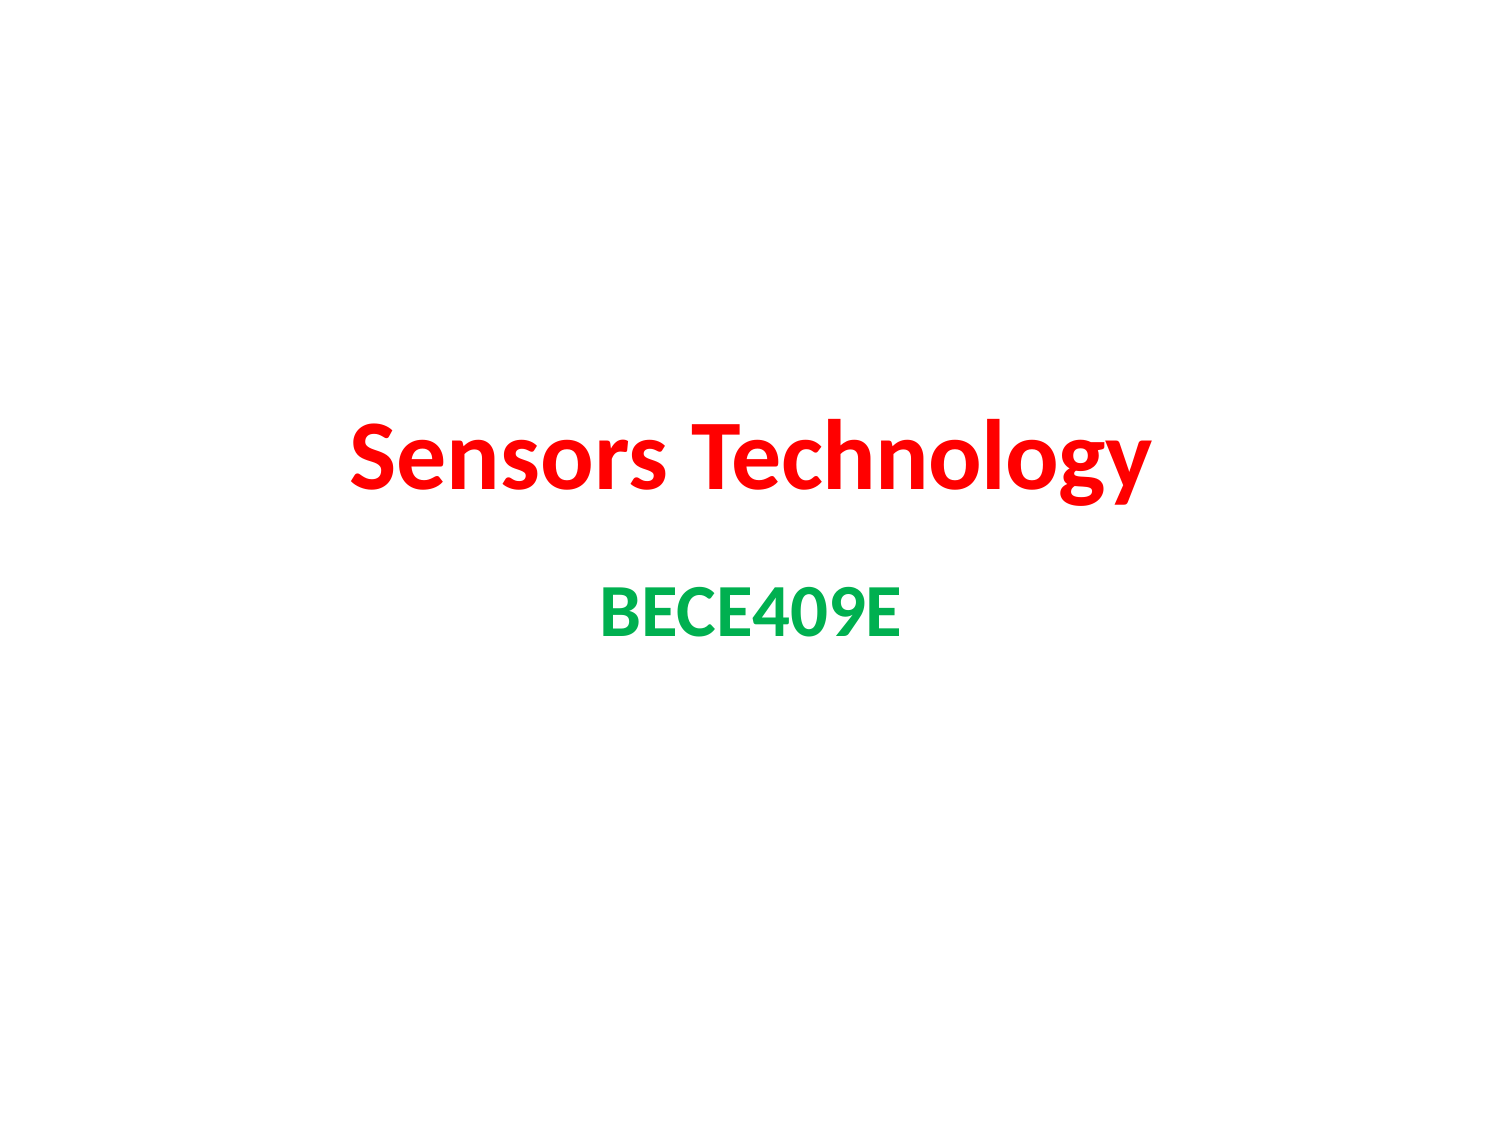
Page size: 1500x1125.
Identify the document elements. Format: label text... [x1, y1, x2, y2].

text_box BECE409E [595, 578, 905, 651]
title Sensors Technology [332, 387, 1168, 578]
